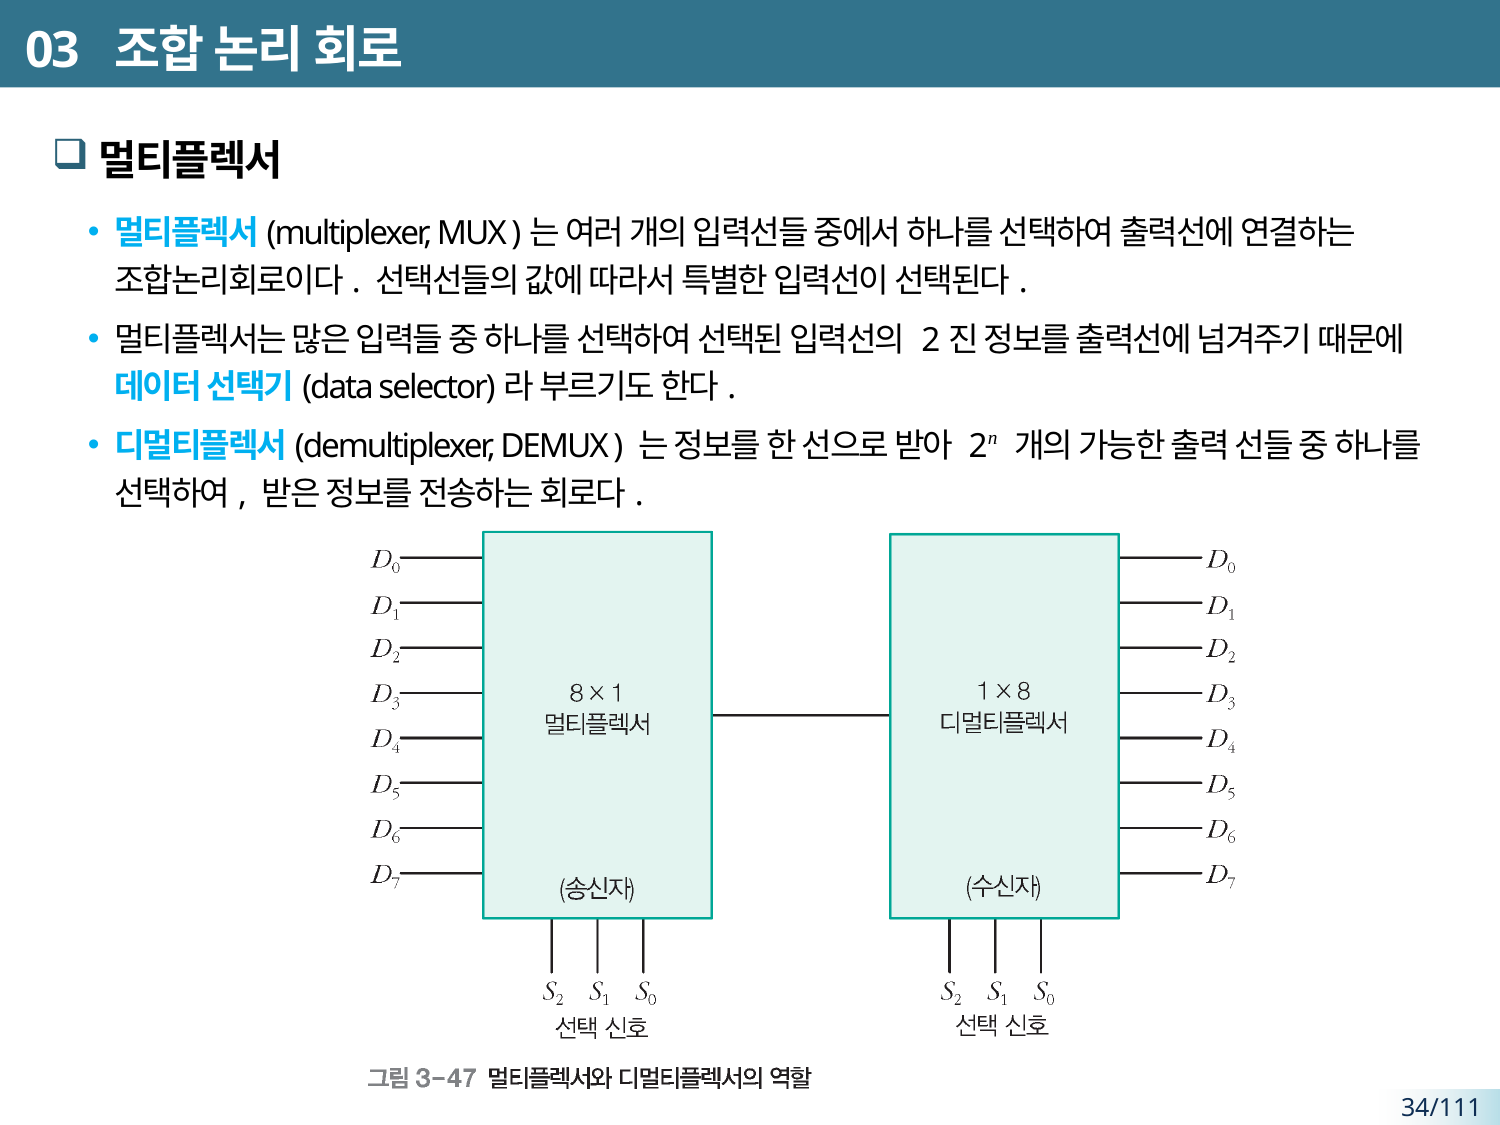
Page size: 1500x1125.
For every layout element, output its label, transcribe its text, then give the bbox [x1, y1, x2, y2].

list 멀티플렉서 멀티플렉서(multiplexer, MUX )는 여러 개의 입력선들 중에서 하나를 선택하여 출력선에 연결하는 조합논리회로이다. 선택선들의 값에 따라서 특별한 입력선이 선택된다. 멀티플렉서는 많은 입력들 중 하나를 선택하여 선택된 입력선의 2진 정보를 출력선에 넘겨주기 때문에 데이터 선택기(data selector)라 부르기도 한다. 디멀티플렉서(demultiplexer, DEMUX ) 는 정보를 한 선으로 받아 2n 개의 가능한 출력 선들 중 하나를 선택하여, 받은 정보를 전송하는 회로다. [10, 116, 1481, 1094]
title 03 조합 논리 회로 [10, 8, 1288, 87]
picture [359, 526, 1244, 1109]
